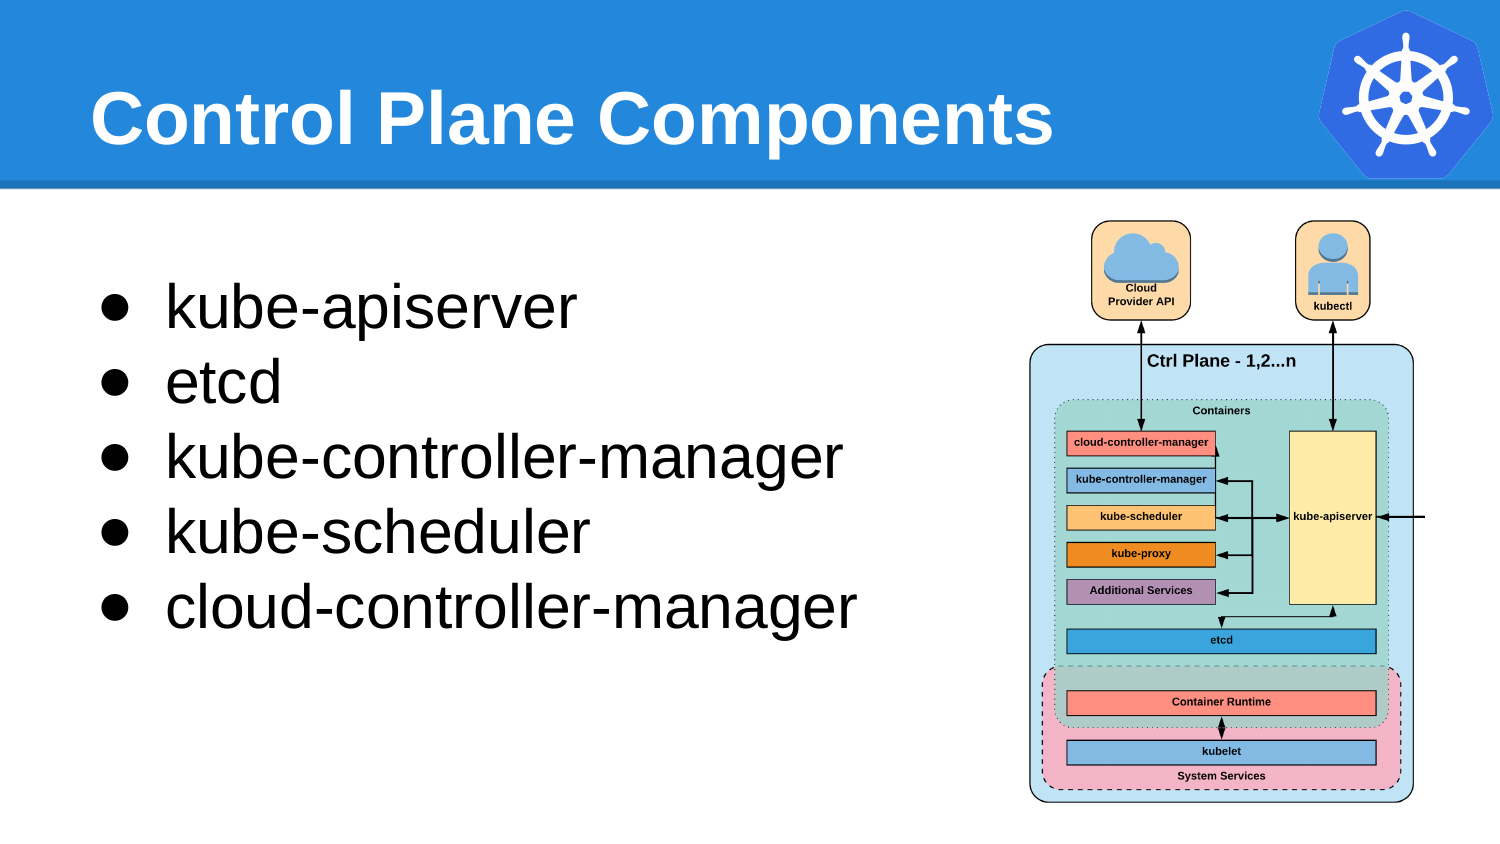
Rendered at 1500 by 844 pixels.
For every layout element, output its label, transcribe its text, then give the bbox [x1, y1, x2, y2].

list kube-apiserver etcd kube-controller-manager kube-scheduler cloud-controller-manager [75, 251, 1000, 809]
title Control Plane Components [75, 33, 1425, 175]
picture [1005, 196, 1426, 822]
picture [1318, 7, 1494, 182]
